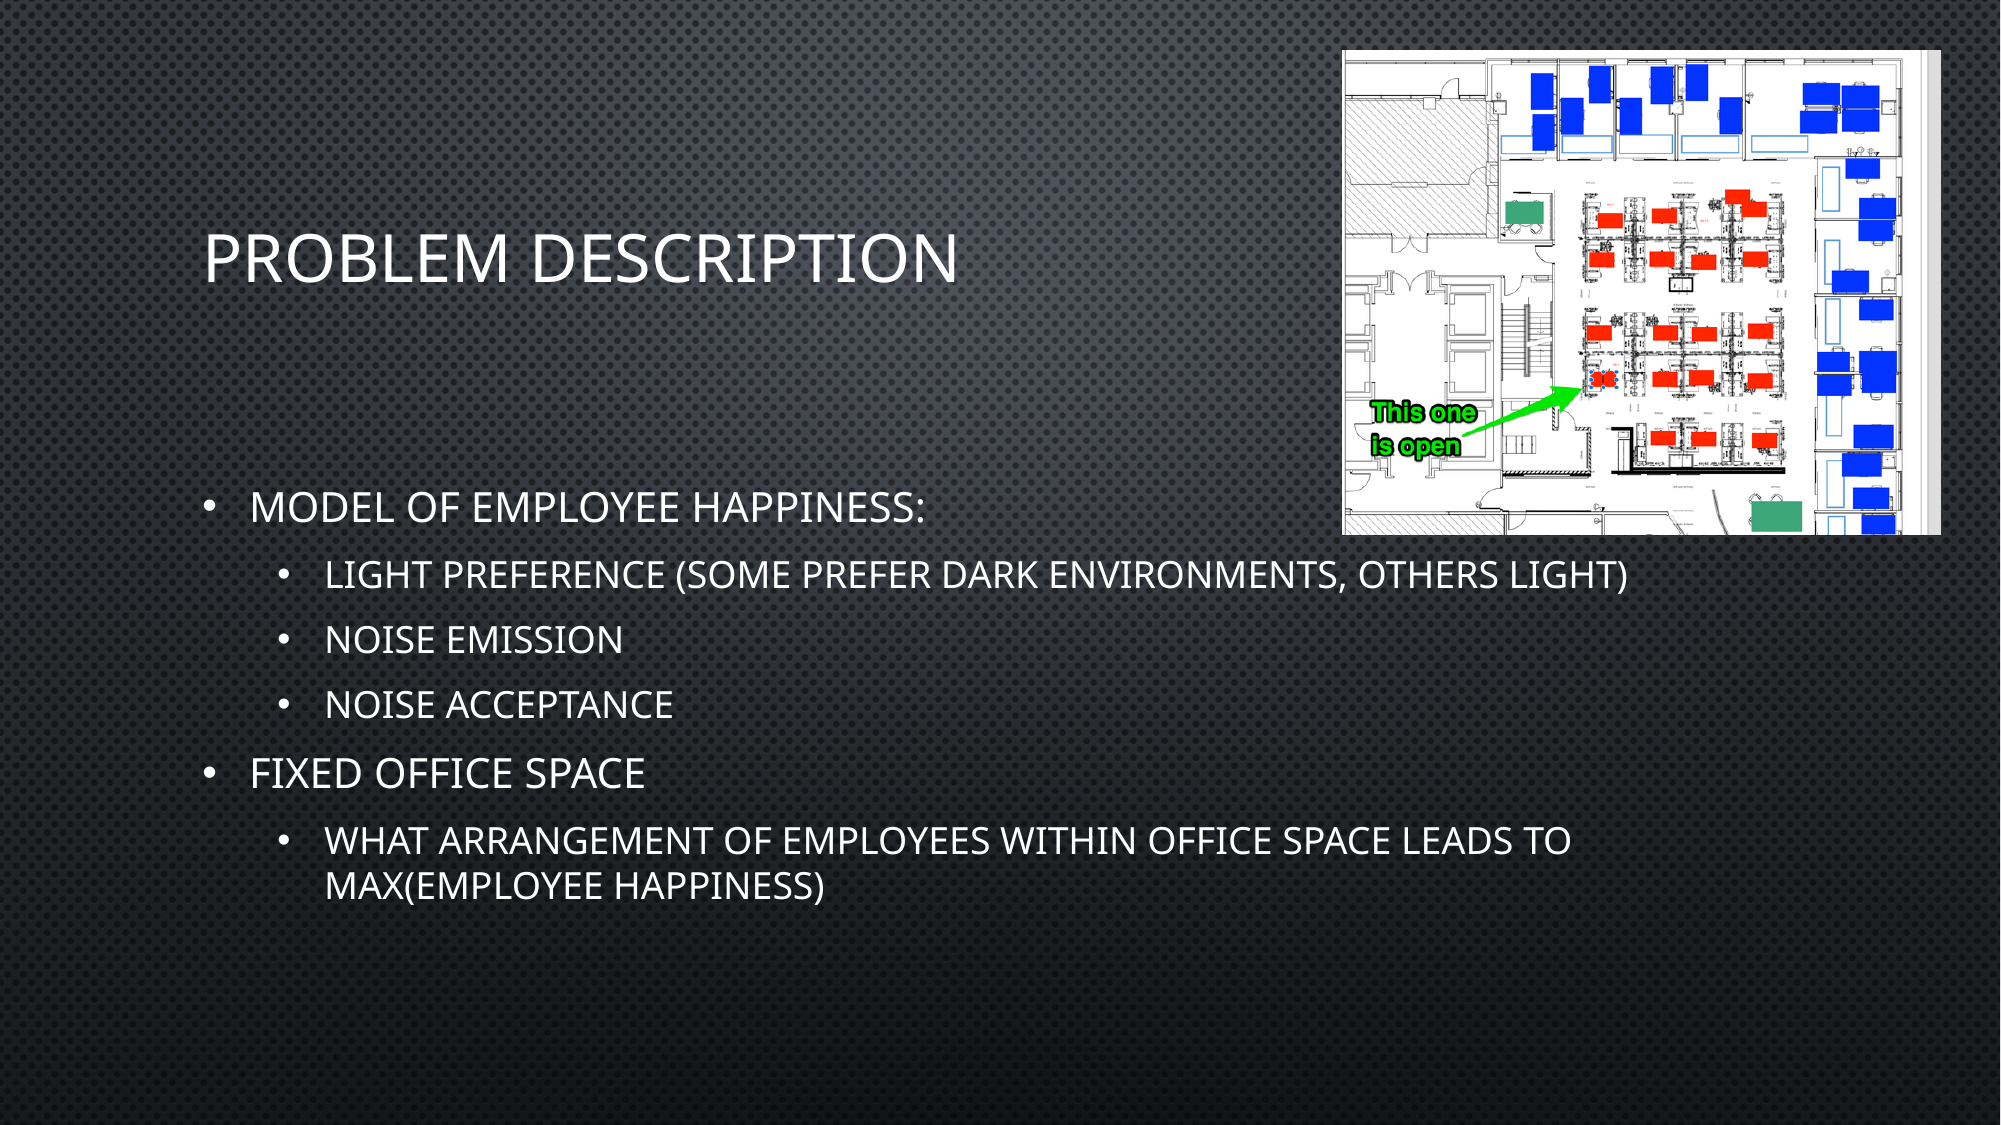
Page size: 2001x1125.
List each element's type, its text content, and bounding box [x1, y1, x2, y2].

picture [1342, 50, 1941, 535]
title Problem Description [187, 99, 1342, 413]
list Model of employee happiness: Light preference (some prefer dark environments, others light) Noise emission Noise acceptance Fixed office space What arrangement of employees within office space leads to max(employee happiness) [187, 437, 1813, 950]
